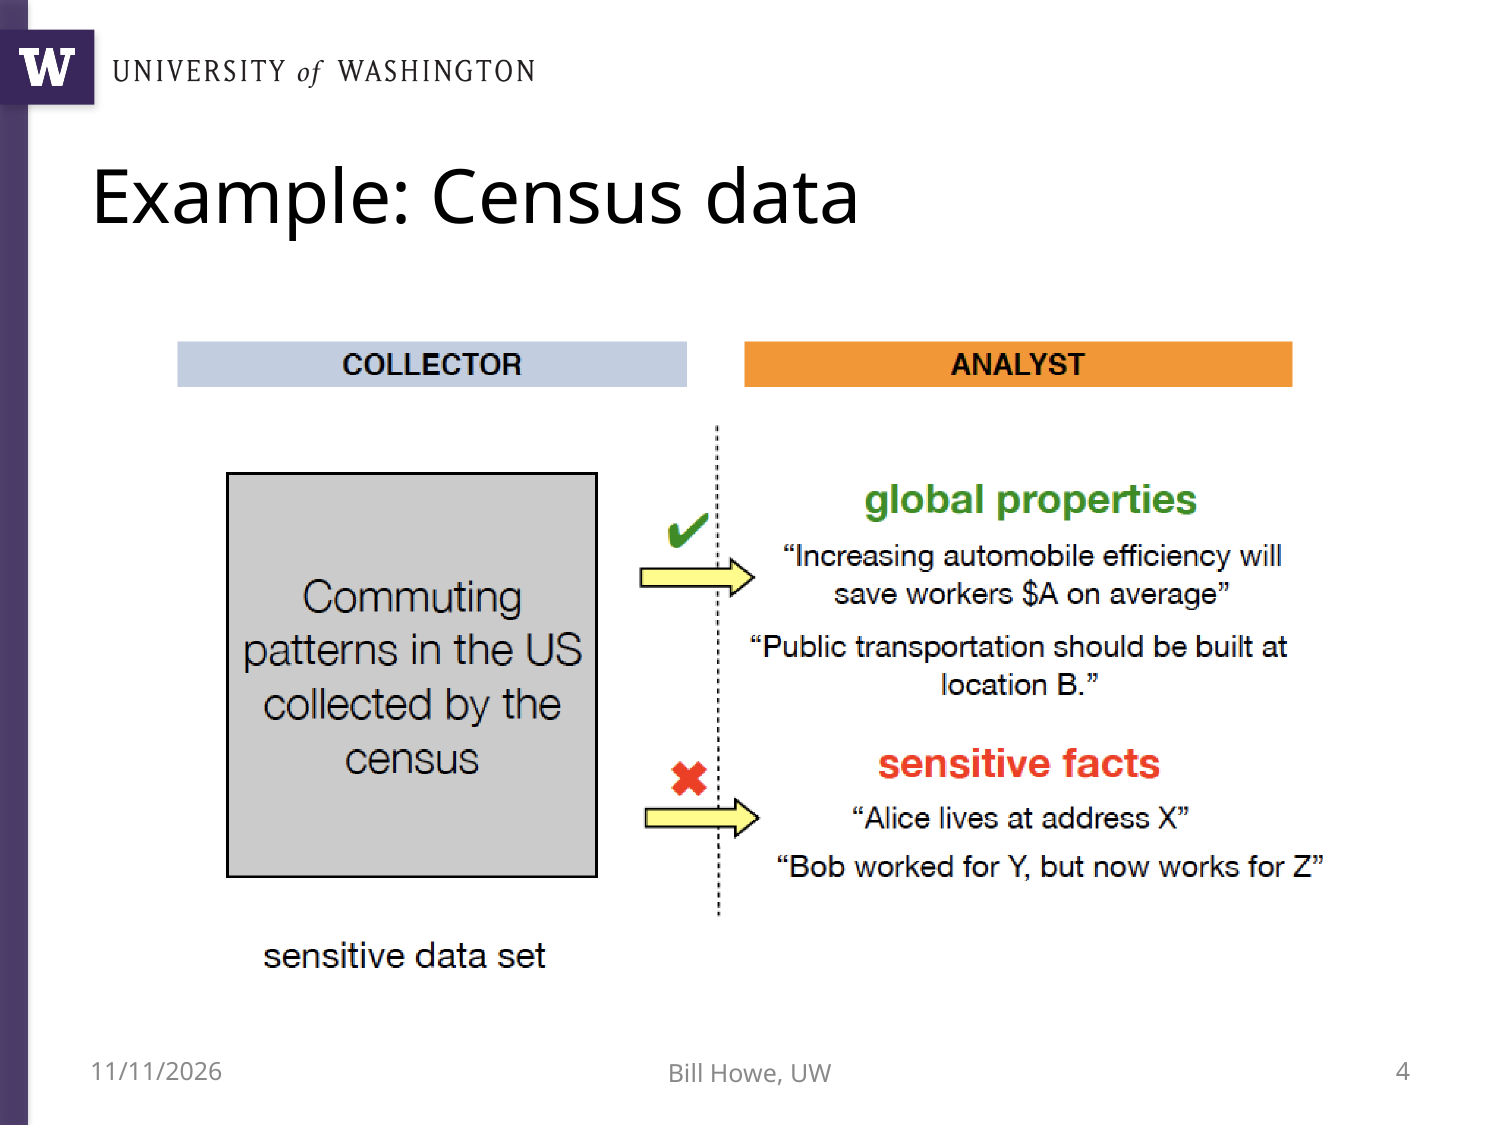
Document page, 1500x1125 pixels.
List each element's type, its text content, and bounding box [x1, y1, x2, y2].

picture [112, 59, 534, 88]
footer Bill Howe, UW [512, 1042, 988, 1103]
slide_number 4 [1074, 1042, 1425, 1103]
title Example: Census data [75, 125, 1425, 263]
picture [157, 303, 1342, 988]
picture [19, 48, 75, 86]
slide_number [75, 1042, 425, 1103]
